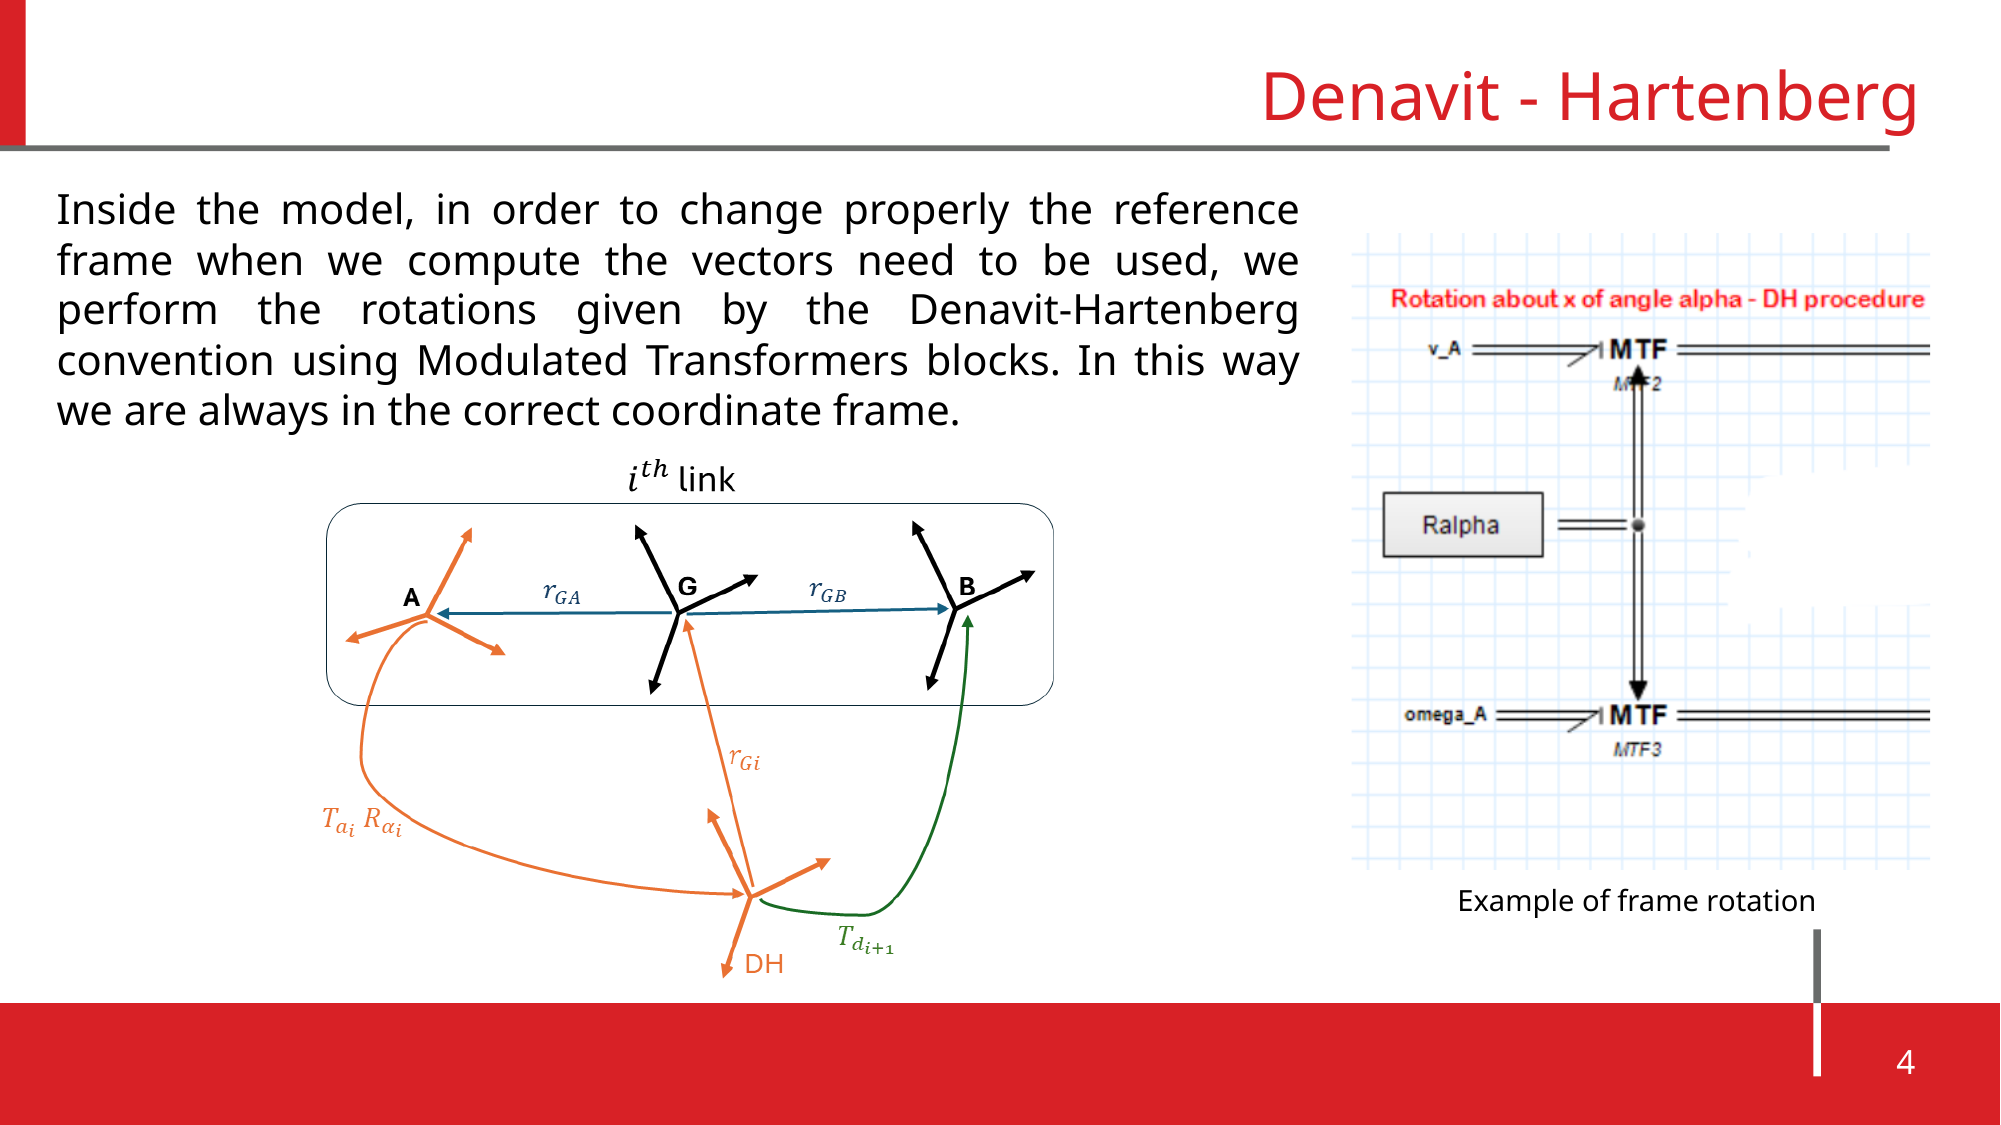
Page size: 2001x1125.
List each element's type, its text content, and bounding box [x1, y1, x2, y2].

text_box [1812, 928, 1822, 1077]
text_box Example of frame rotation [1412, 874, 1869, 925]
text_box [0, 0, 27, 144]
text_box [0, 144, 1891, 153]
text_box Inside the model, in order to change properly the reference frame when we compute the vectors need to be used, we perform the rotations given by the Denavit-Hartenberg convention using Modulated Transformers blocks. In this way we are always in the correct coordinate frame. [41, 175, 1316, 441]
text_box [0, 1001, 2000, 1125]
picture [1351, 233, 1931, 870]
text_box Denavit - Hartenberg [1246, 46, 1937, 141]
slide_number 4 [1480, 1034, 1931, 1094]
picture [303, 442, 1054, 999]
